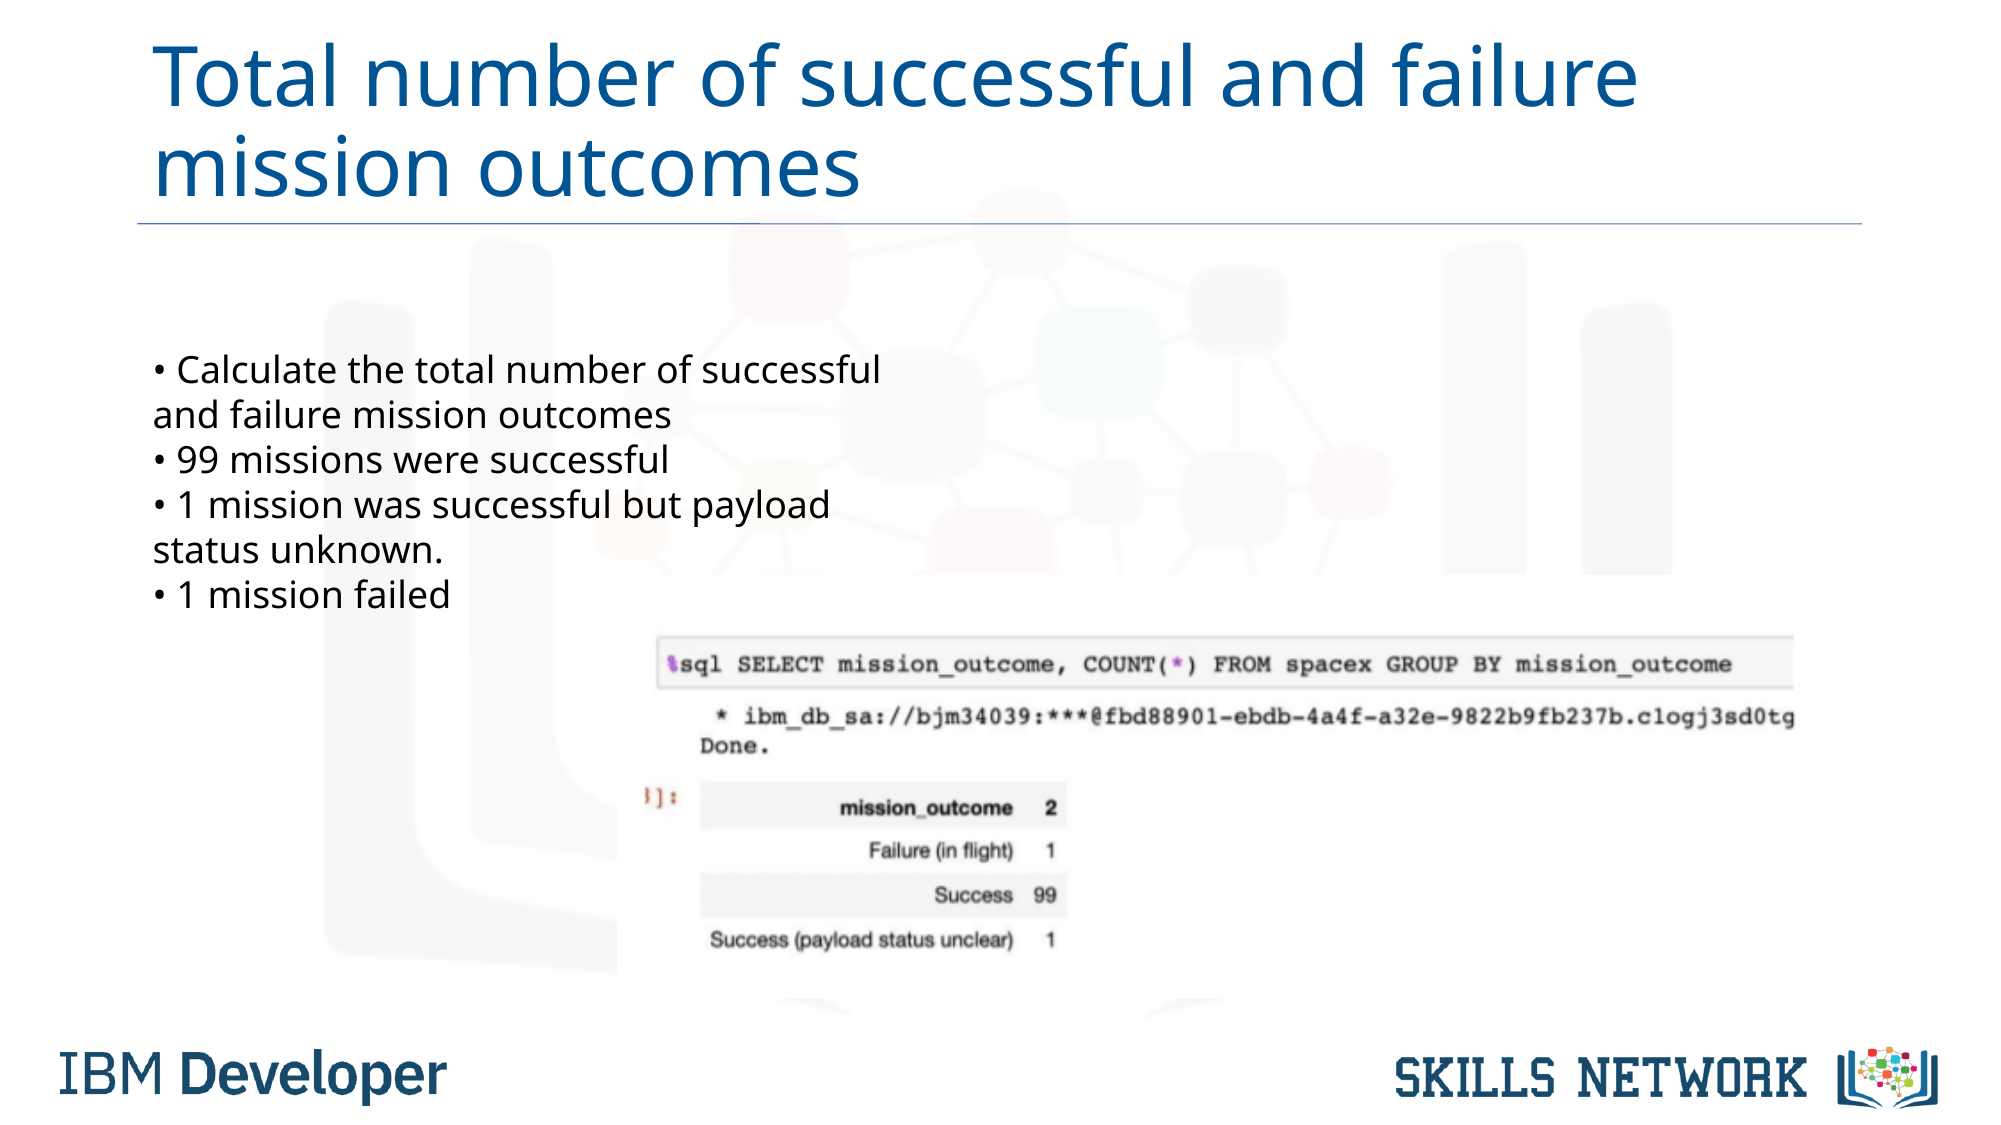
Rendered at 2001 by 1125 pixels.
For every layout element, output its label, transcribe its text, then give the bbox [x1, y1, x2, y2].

text_box • Calculate the total number of successful and failure mission outcomes • 99 missions were successful • 1 mission was successful but payload status unknown. • 1 mission failed [137, 338, 906, 624]
picture [1390, 1045, 1945, 1111]
title Total number of successful and failure mission outcomes [137, 15, 1863, 233]
picture [55, 1045, 459, 1108]
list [616, 575, 1863, 1000]
